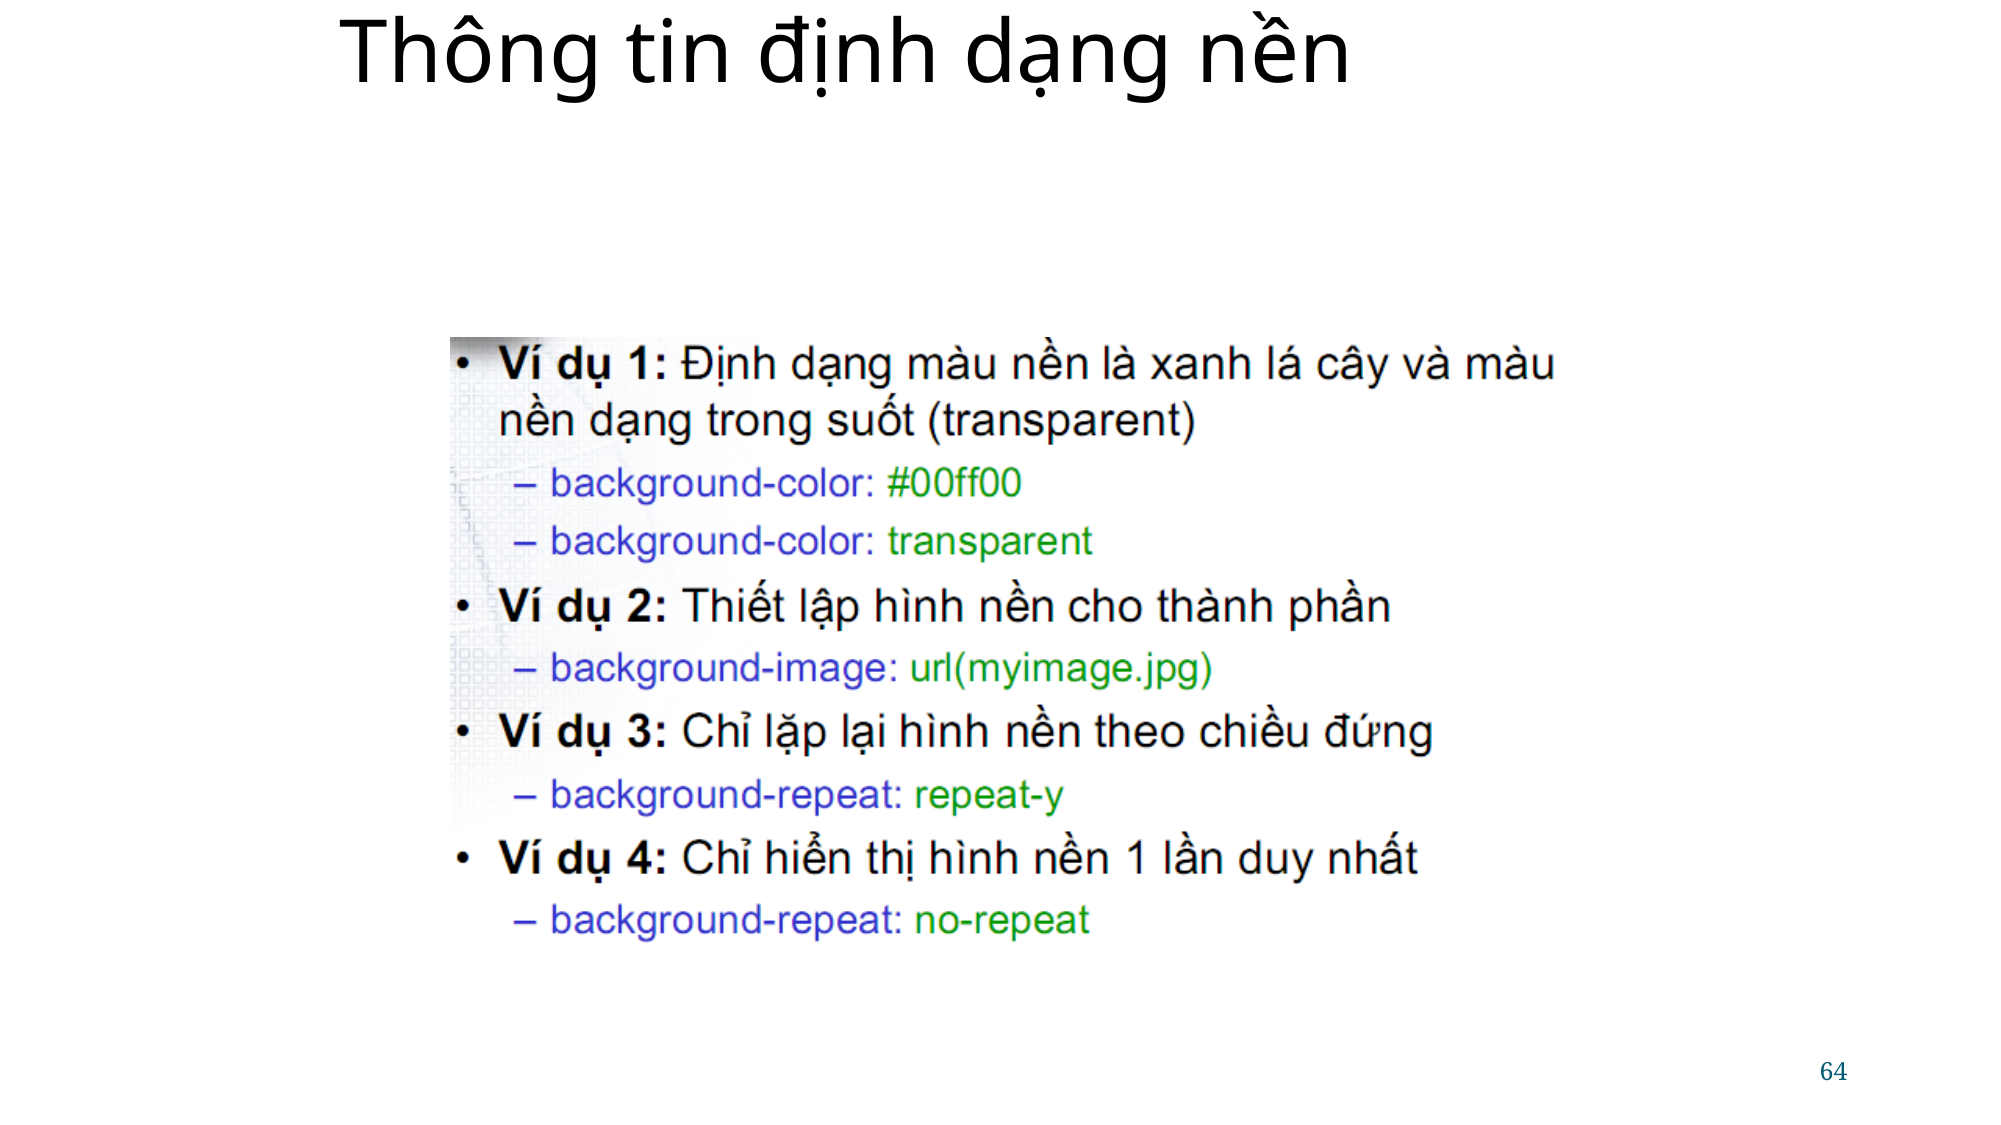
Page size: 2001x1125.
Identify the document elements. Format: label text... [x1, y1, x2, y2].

picture [449, 337, 1560, 946]
slide_number 64 [1412, 1042, 1863, 1103]
title Thông tin định dạng nền [324, 0, 1713, 110]
